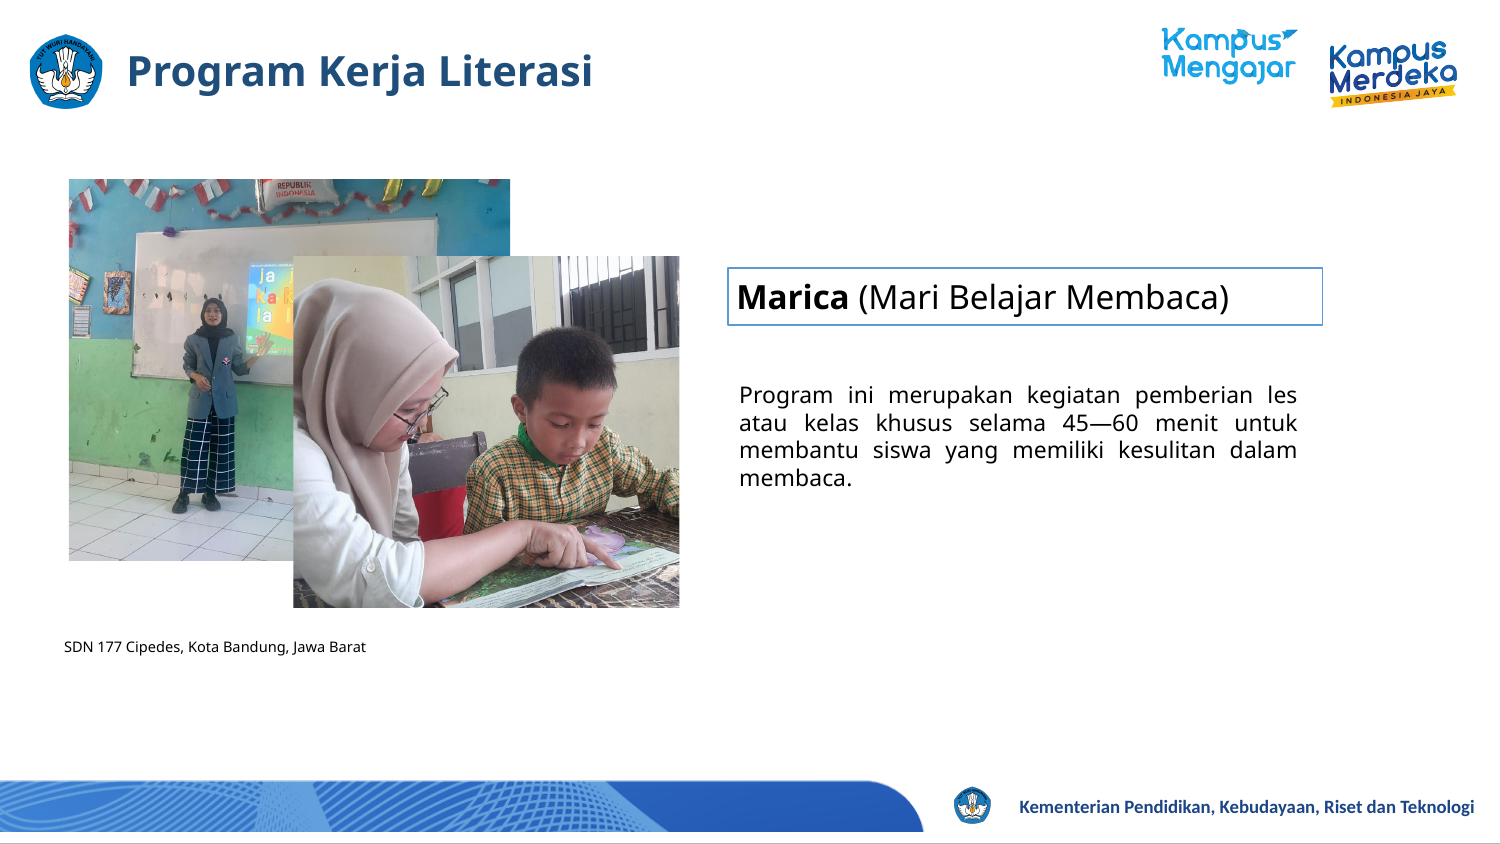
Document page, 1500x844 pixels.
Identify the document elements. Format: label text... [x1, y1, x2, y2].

text_box Marica (Mari Belajar Membaca) [727, 268, 1323, 325]
text_box Program ini merupakan kegiatan pemberian les atau kelas khusus selama 45—60 menit untuk membantu siswa yang memiliki kesulitan dalam membaca. [727, 369, 1310, 502]
picture [1138, 11, 1315, 96]
text_box Program Kerja Literasi [126, 50, 894, 96]
picture [1330, 41, 1457, 108]
picture [68, 178, 680, 608]
text_box SDN 177 Cipedes, Kota Bandung, Jawa Barat [53, 628, 719, 664]
picture [29, 34, 106, 109]
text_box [0, 767, 1500, 844]
